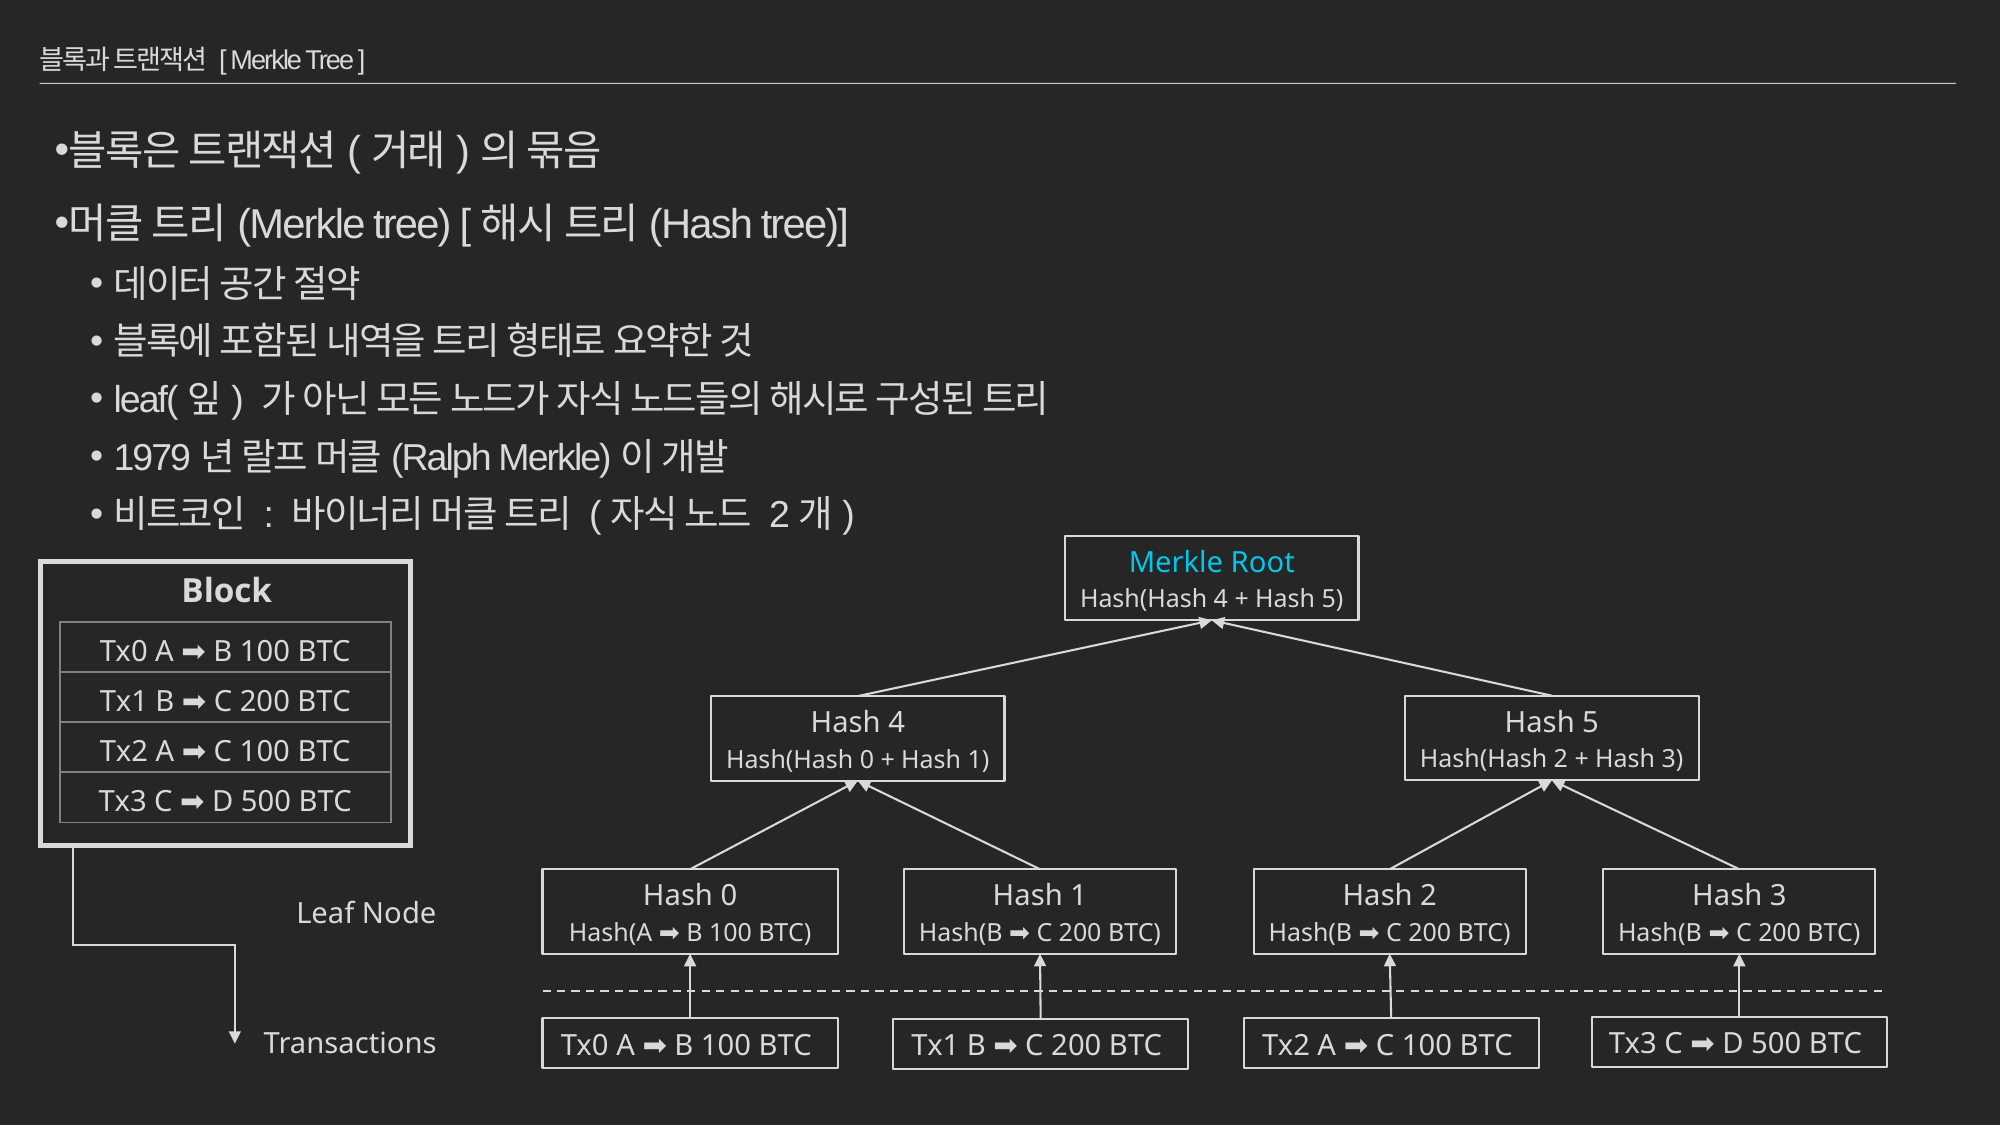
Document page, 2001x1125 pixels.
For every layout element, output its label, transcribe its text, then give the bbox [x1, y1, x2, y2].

text_box Tx2 A ➡ C 100 BTC [1243, 1018, 1539, 1069]
table_cell Tx3 C ➡ D 500 BTC [61, 773, 390, 822]
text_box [857, 781, 1041, 870]
text_box Hash 5 Hash(Hash 2 + Hash 3) [1405, 695, 1699, 781]
list 블록은 트랜잭션(거래)의 묶음 머클 트리(Merkle tree) [해시 트리(Hash tree)] 데이터 공간 절약 블록에 포함된 내역을 트리 형태로 요약한 것 leaf(잎) 가 아닌 모든 노드가 자식 노드들의 해시로 구성된 트리 1979년 랄프 머클(Ralph Merkle)이 개발 비트코인 : 바이너리 머클 트리 (자식 노드 2개) [39, 113, 1765, 563]
text_box Transactions [202, 1017, 498, 1068]
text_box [690, 781, 857, 870]
text_box Hash 3 Hash(B ➡ C 200 BTC) [1603, 869, 1876, 954]
text_box Leaf Node [281, 886, 452, 937]
text_box Merkle Root Hash(Hash 4 + Hash 5) [1065, 535, 1359, 621]
text_box Hash 0 Hash(A ➡ B 100 BTC) [542, 869, 838, 954]
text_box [857, 621, 1212, 697]
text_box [1389, 781, 1551, 870]
table_header Tx0 A ➡ B 100 BTC [61, 623, 390, 671]
table_cell Tx1 B ➡ C 200 BTC [61, 673, 390, 721]
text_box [1211, 621, 1552, 696]
text_box Tx3 C ➡ D 500 BTC [1591, 1017, 1887, 1068]
text_box Hash 2 Hash(B ➡ C 200 BTC) [1253, 869, 1526, 954]
text_box Hash 1 Hash(B ➡ C 200 BTC) [904, 869, 1176, 954]
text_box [54, 863, 253, 1026]
text_box [39, 561, 411, 847]
text_box Block [166, 561, 287, 617]
table_cell Tx2 A ➡ C 100 BTC [61, 723, 390, 771]
title 블록과 트랜잭션 [ Merkle Tree ] [39, 31, 1961, 84]
text_box Tx0 A ➡ B 100 BTC [542, 1018, 838, 1069]
text_box Tx1 B ➡ C 200 BTC [893, 1019, 1189, 1069]
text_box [1551, 781, 1740, 870]
text_box Hash 4 Hash(Hash 0 + Hash 1) [711, 696, 1005, 781]
